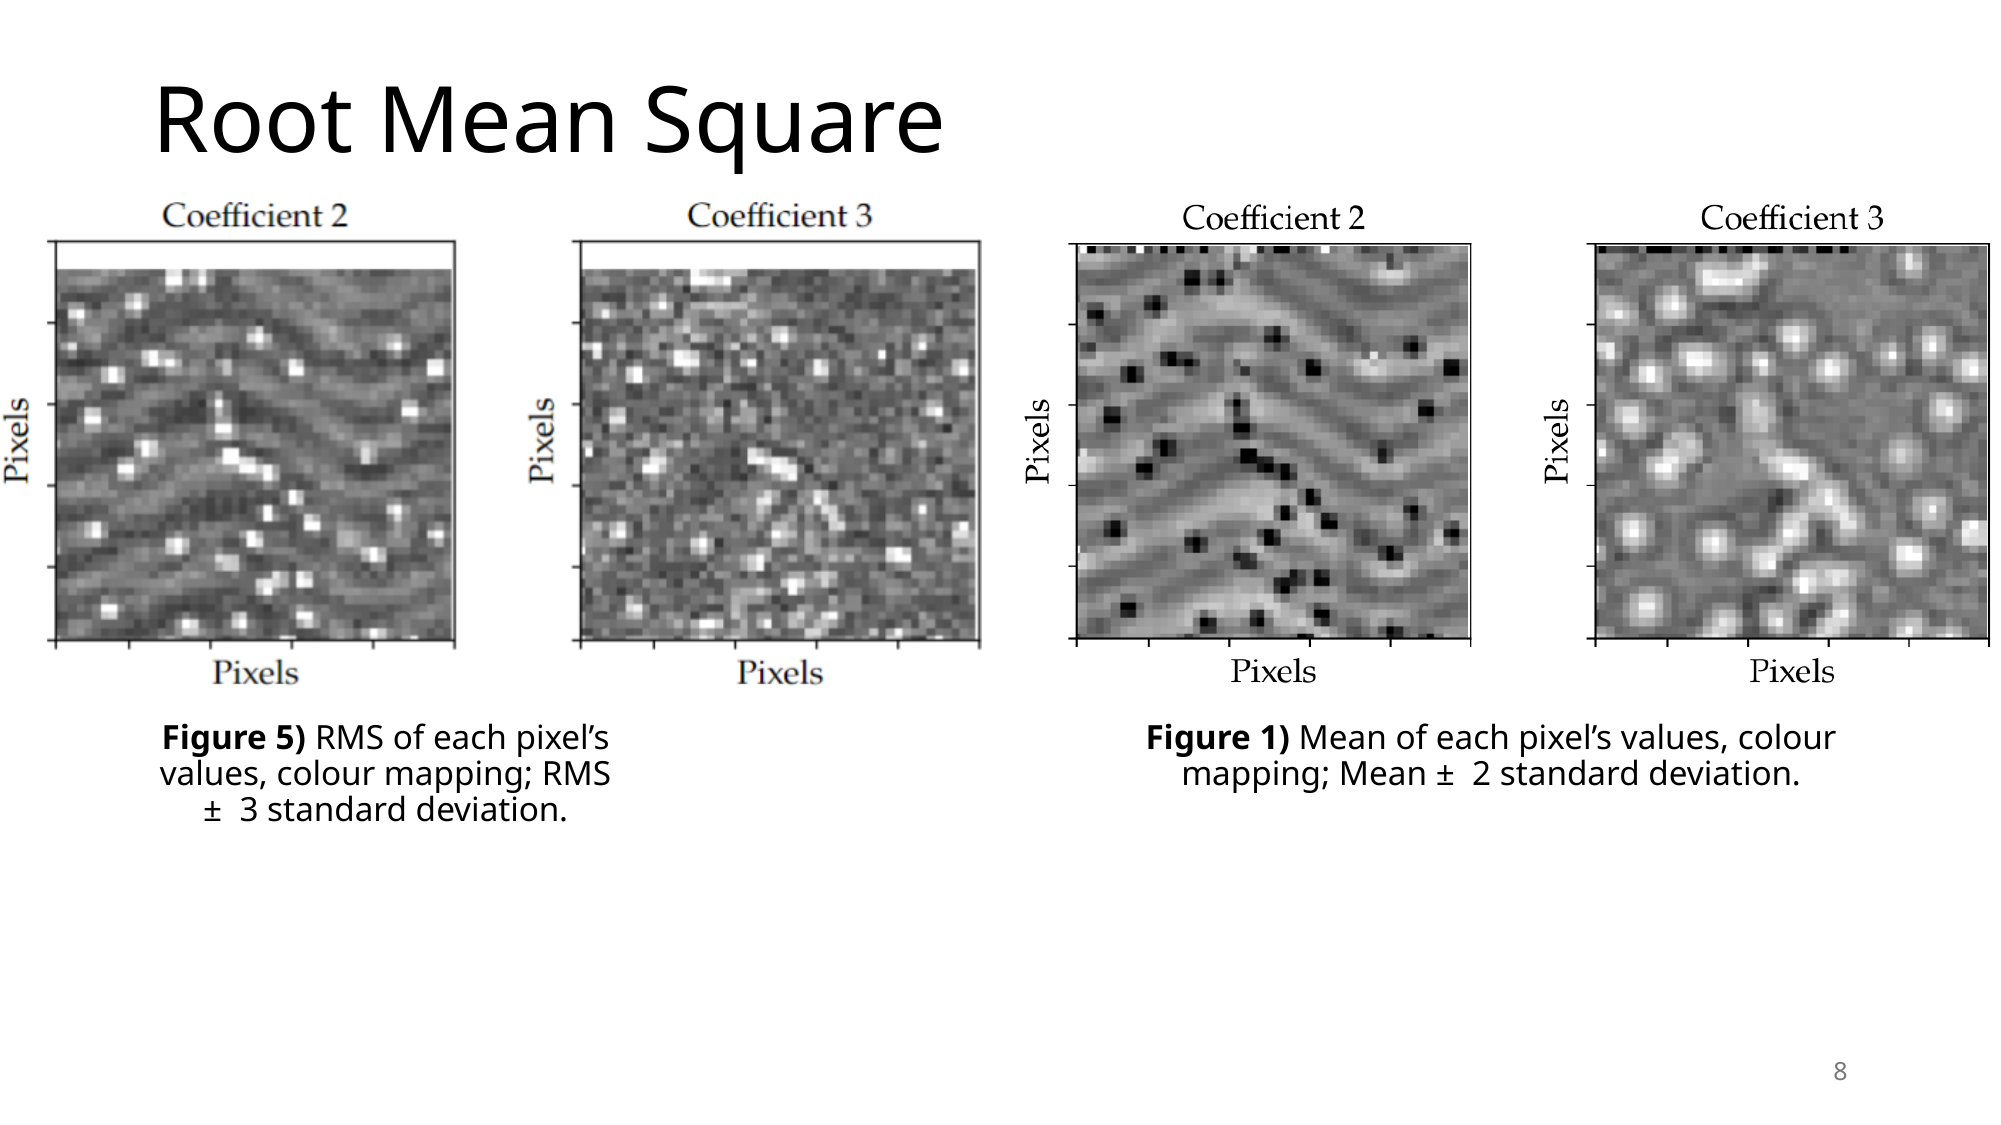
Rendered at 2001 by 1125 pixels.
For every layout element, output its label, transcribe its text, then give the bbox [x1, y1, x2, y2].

picture [0, 200, 982, 688]
slide_number 8 [1412, 1042, 1863, 1103]
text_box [136, 712, 1864, 815]
title Root Mean Square [137, 13, 1863, 232]
picture [1017, 191, 2000, 688]
